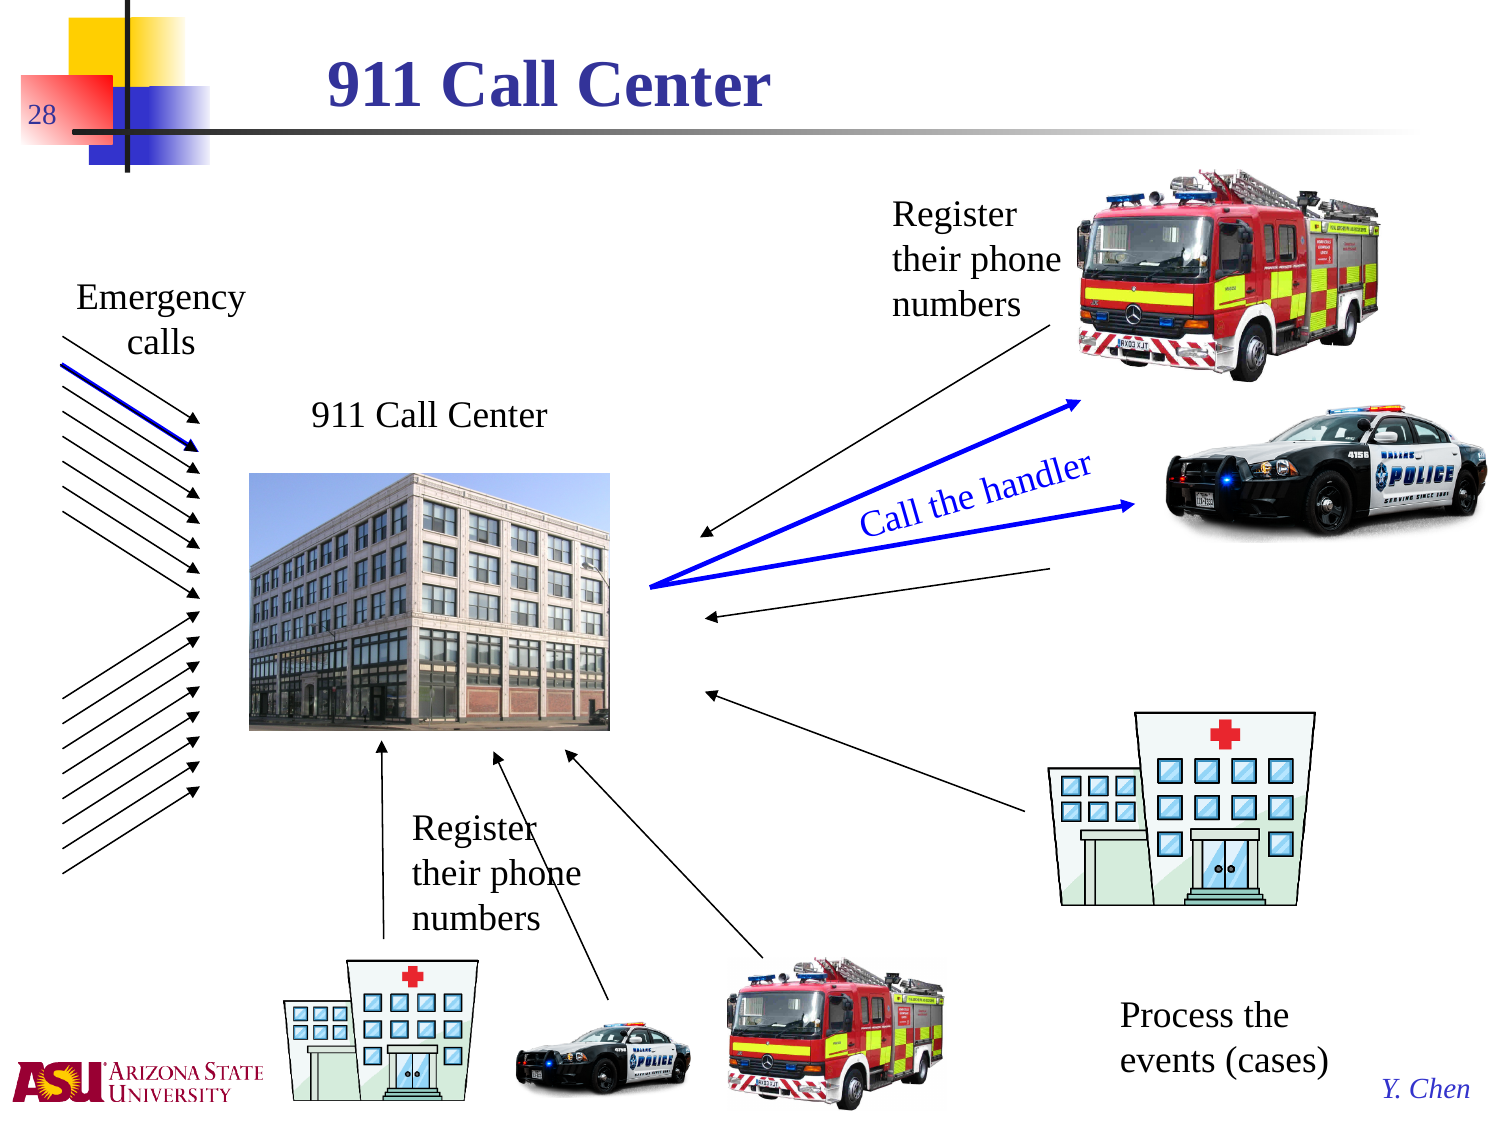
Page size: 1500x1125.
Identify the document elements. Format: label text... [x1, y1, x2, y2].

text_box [564, 749, 764, 959]
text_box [649, 399, 1136, 588]
title 911 Call Center [312, 24, 1488, 128]
picture [1163, 403, 1488, 543]
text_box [62, 611, 201, 875]
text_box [62, 335, 201, 363]
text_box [62, 485, 201, 510]
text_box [59, 364, 198, 453]
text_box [699, 324, 1051, 398]
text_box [493, 751, 609, 1001]
picture [1077, 169, 1384, 384]
text_box Register their phone numbers [877, 181, 1072, 332]
picture [249, 472, 610, 731]
picture [1031, 694, 1334, 921]
slide_number 28 [12, 62, 191, 138]
picture [514, 1021, 691, 1098]
text_box Register their phone numbers [397, 795, 488, 945]
picture [12, 1062, 263, 1102]
text_box Emergency calls [61, 264, 262, 370]
text_box 911 Call Center [296, 382, 563, 443]
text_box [62, 461, 201, 485]
picture [727, 957, 947, 1111]
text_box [62, 510, 201, 599]
text_box Process the events (cases) [1104, 982, 1375, 1088]
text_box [704, 597, 1051, 619]
picture [272, 946, 492, 1112]
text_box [704, 691, 1026, 812]
